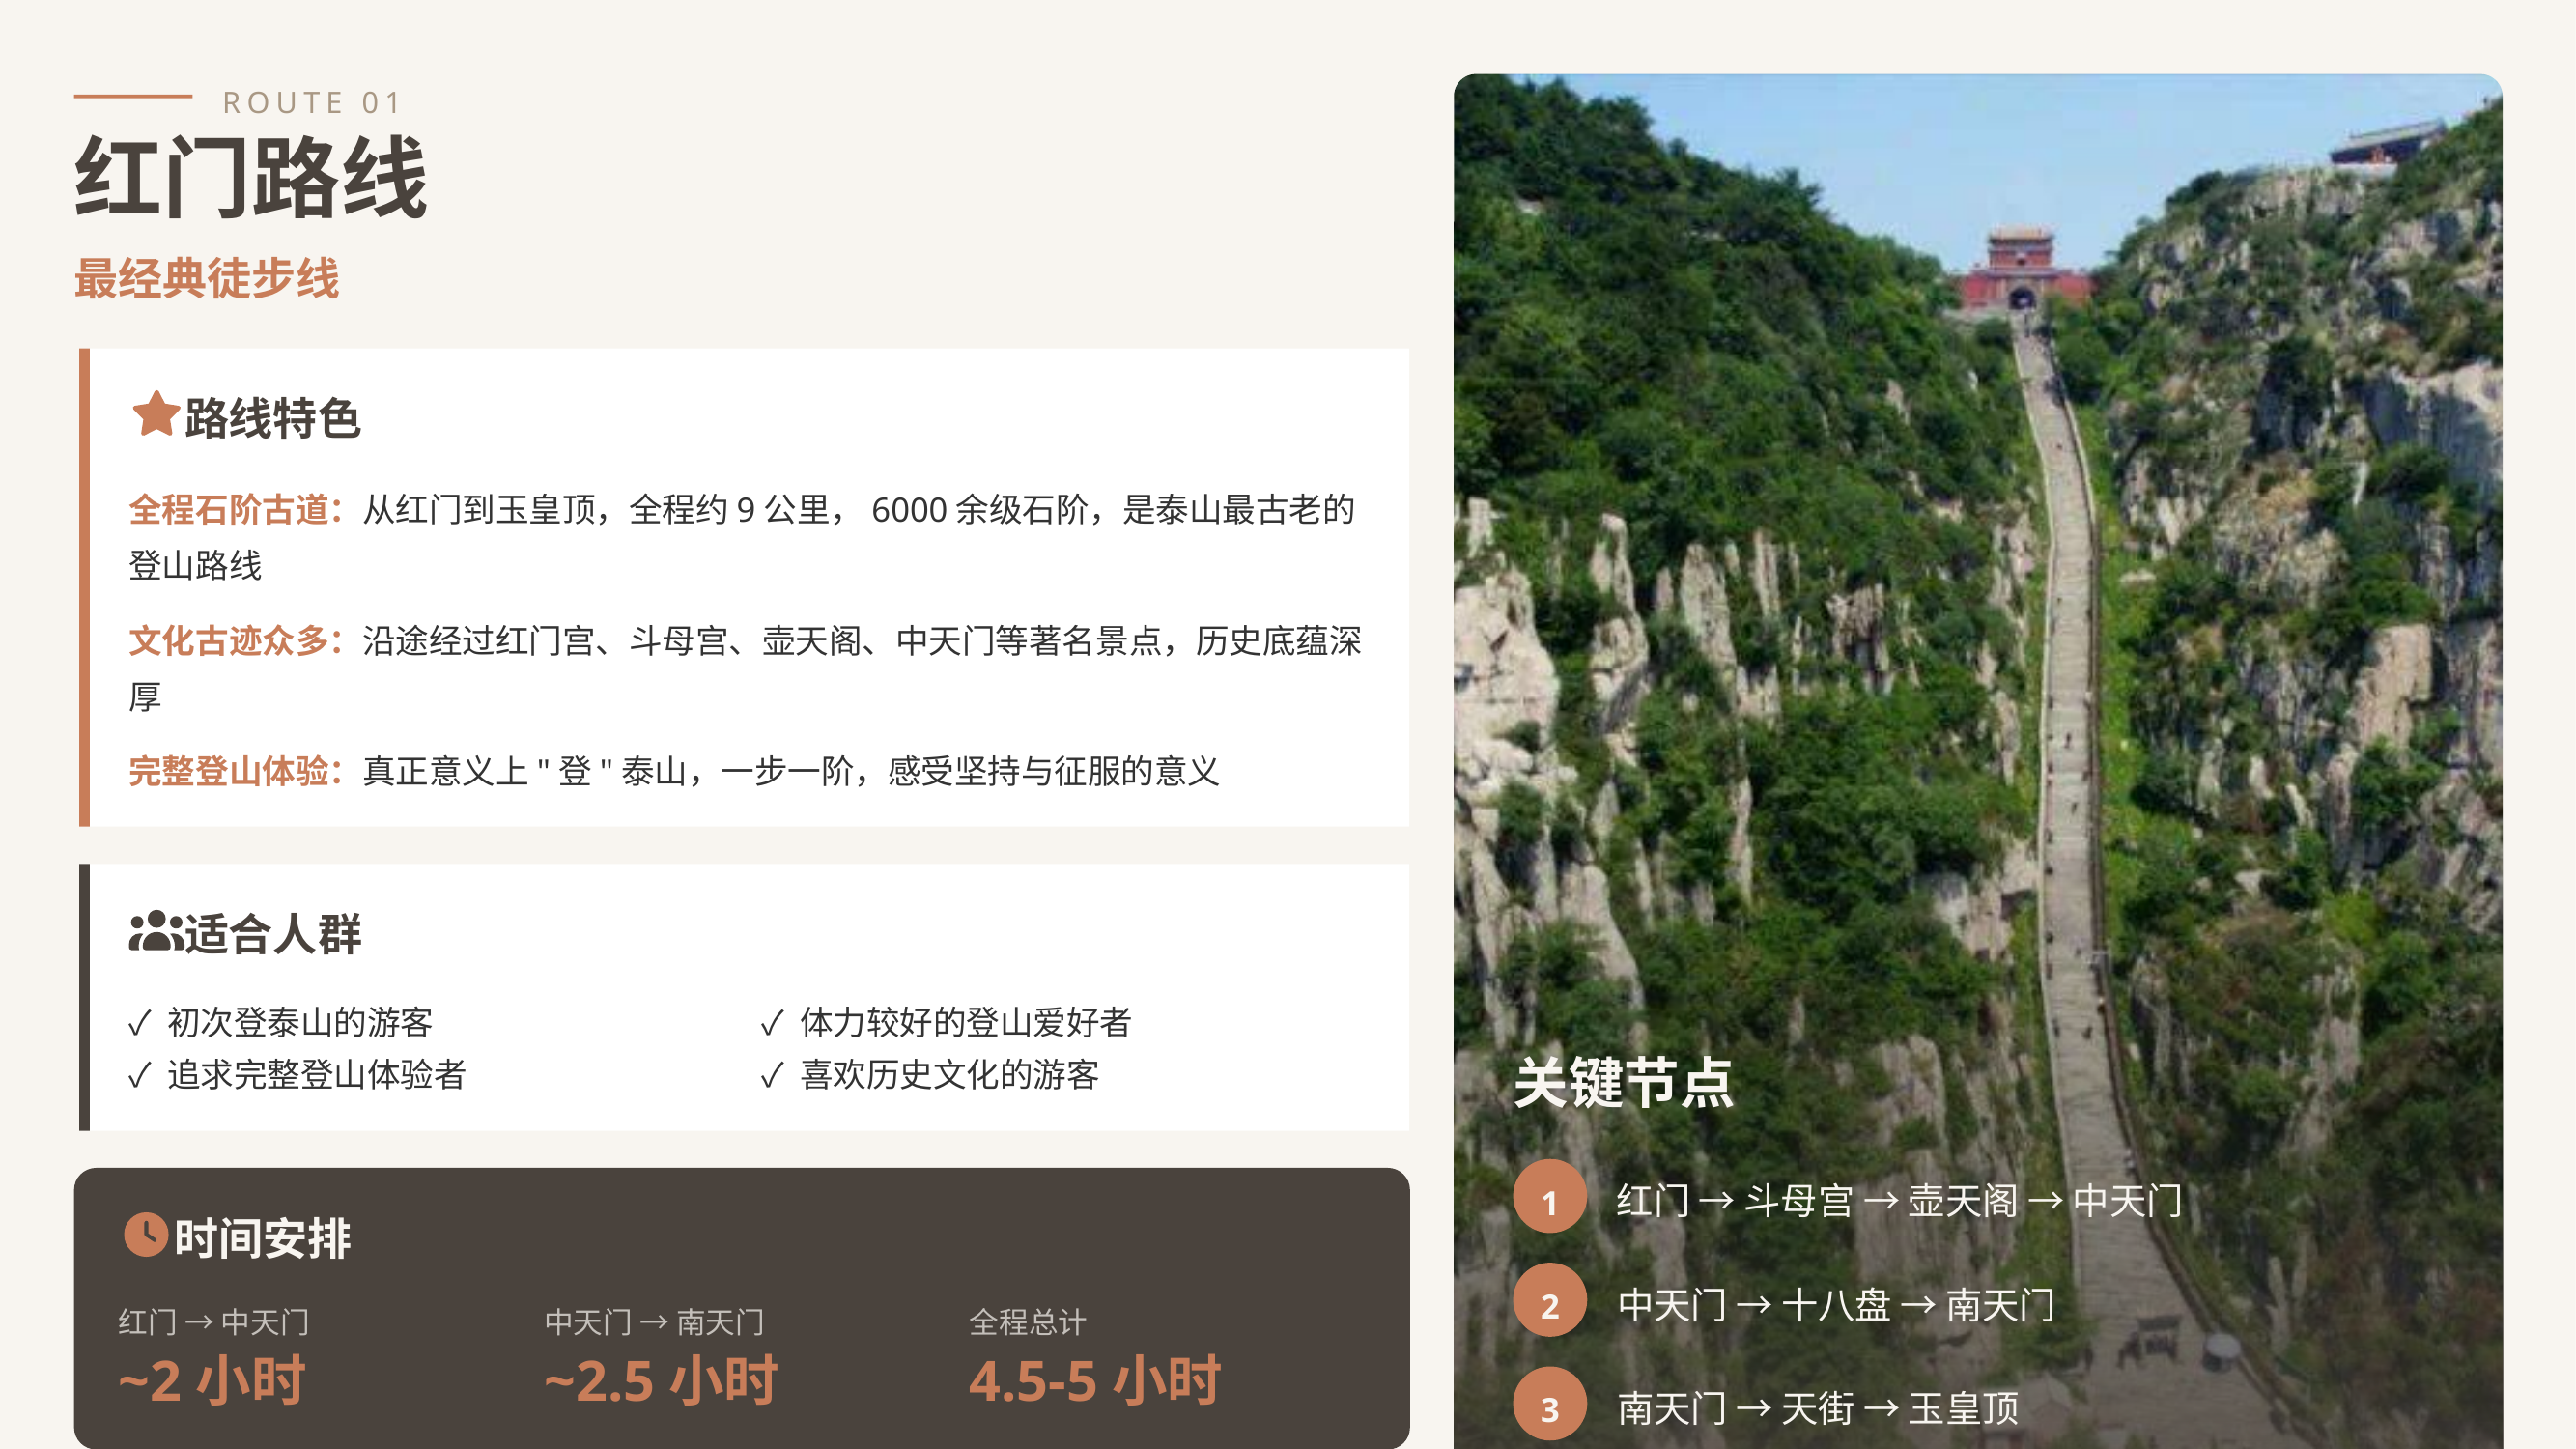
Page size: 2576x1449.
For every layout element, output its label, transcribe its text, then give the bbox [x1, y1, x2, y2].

text_box ✓ 喜欢历史文化的游客 [761, 1041, 1383, 1094]
text_box ✓ 追求完整登山体验者 [128, 1041, 750, 1094]
text_box [79, 348, 90, 827]
text_box 适合人群 [184, 900, 1388, 961]
text_box [124, 1211, 169, 1258]
text_box [73, 94, 193, 99]
text_box 红门 → 中天门 [118, 1293, 530, 1339]
text_box ✓ 体力较好的登山爱好者 [761, 989, 1383, 1041]
text_box [90, 864, 1410, 1131]
text_box [90, 348, 1410, 827]
text_box [128, 933, 144, 951]
text_box ~2小时 [118, 1346, 544, 1413]
text_box 最经典徒步线 [73, 244, 1432, 304]
text_box 完整登山体验：真正意义上"登"泰山，一步一阶，感受坚持与征服的意义 [128, 735, 1382, 790]
text_box [73, 1167, 1410, 1449]
text_box 4.5-5小时 [969, 1346, 1394, 1413]
text_box [170, 933, 184, 951]
text_box [79, 864, 90, 1131]
text_box [142, 931, 171, 951]
text_box ROUTE 01 [222, 73, 421, 119]
text_box 路线特色 [184, 384, 1388, 445]
text_box [130, 916, 144, 929]
text_box 全程石阶古道：从红门到玉皇顶，全程约9公里，6000余级石阶，是泰山最古老的登山路线 [128, 474, 1382, 584]
text_box 红门路线 [73, 140, 1454, 230]
text_box 时间安排 [174, 1205, 1388, 1264]
text_box 文化古迹众多：沿途经过红门宫、斗母宫、壶天阁、中天门等著名景点，历史底蕴深厚 [128, 605, 1382, 715]
text_box ~2.5小时 [544, 1346, 969, 1413]
text_box 中天门 → 南天门 [544, 1293, 955, 1339]
picture [1454, 73, 2504, 1449]
text_box ✓ 初次登泰山的游客 [128, 989, 750, 1041]
text_box 全程总计 [969, 1293, 1381, 1339]
text_box [132, 389, 181, 436]
text_box [169, 916, 183, 929]
text_box [147, 909, 166, 928]
